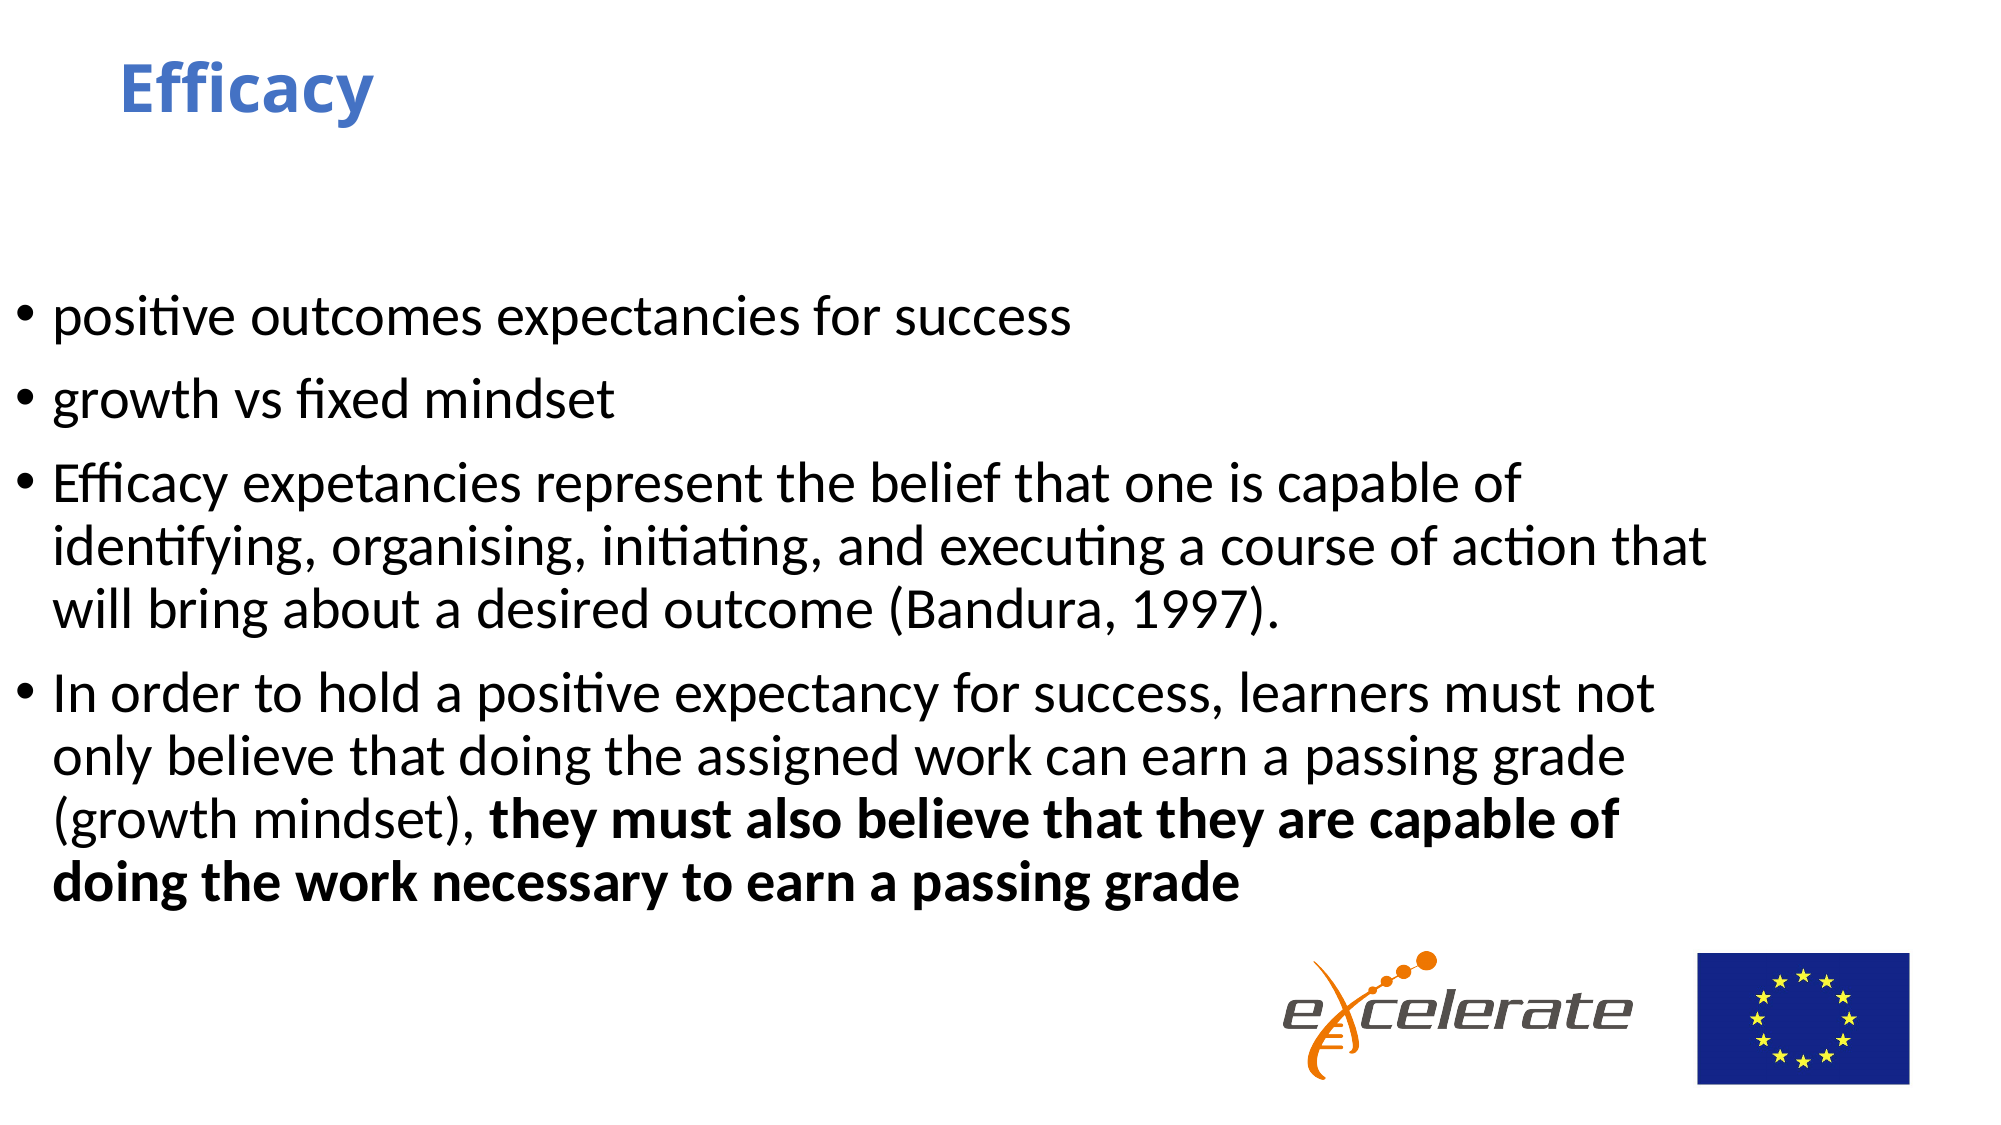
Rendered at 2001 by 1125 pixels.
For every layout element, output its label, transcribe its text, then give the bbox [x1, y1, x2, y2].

list positive outcomes expectancies for success growth vs fixed mindset Efficacy expetancies represent the belief that one is capable of identifying, organising, initiating, and executing a course of action that will bring about a desired outcome (Bandura, 1997). In order to hold a positive expectancy for success, learners must not only believe that doing the assigned work can earn a passing grade (growth mindset), they must also believe that they are capable of doing the work necessary to earn a passing grade [0, 277, 1725, 992]
picture [1283, 992, 1633, 1080]
picture [1693, 949, 1913, 1088]
title Efficacy [118, 54, 1902, 138]
